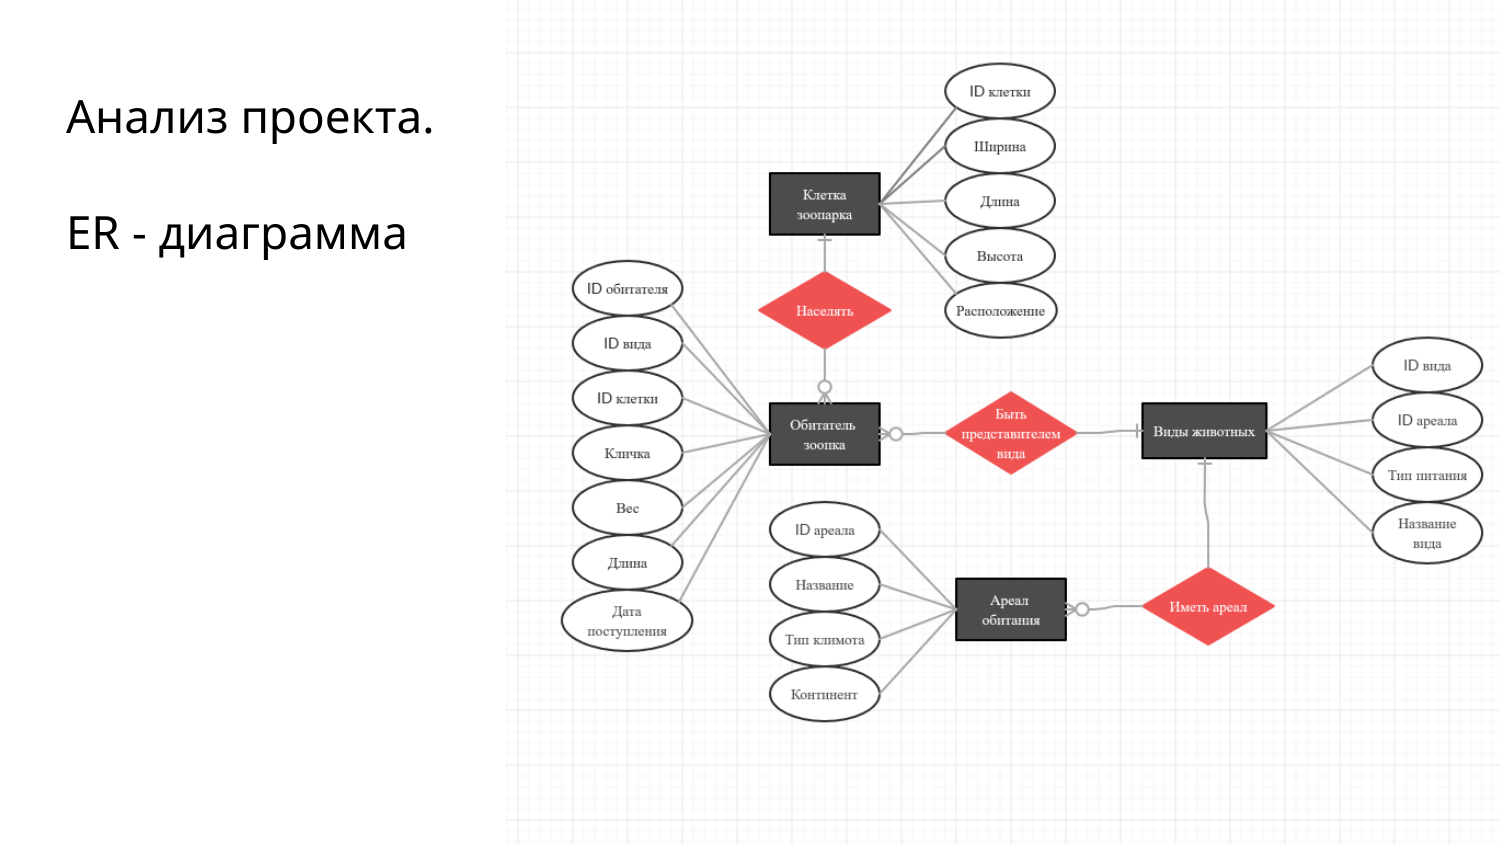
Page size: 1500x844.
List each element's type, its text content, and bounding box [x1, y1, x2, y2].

title Анализ проекта. [51, 72, 501, 167]
list ER - диаграмма [51, 189, 501, 750]
picture [506, 0, 1500, 844]
